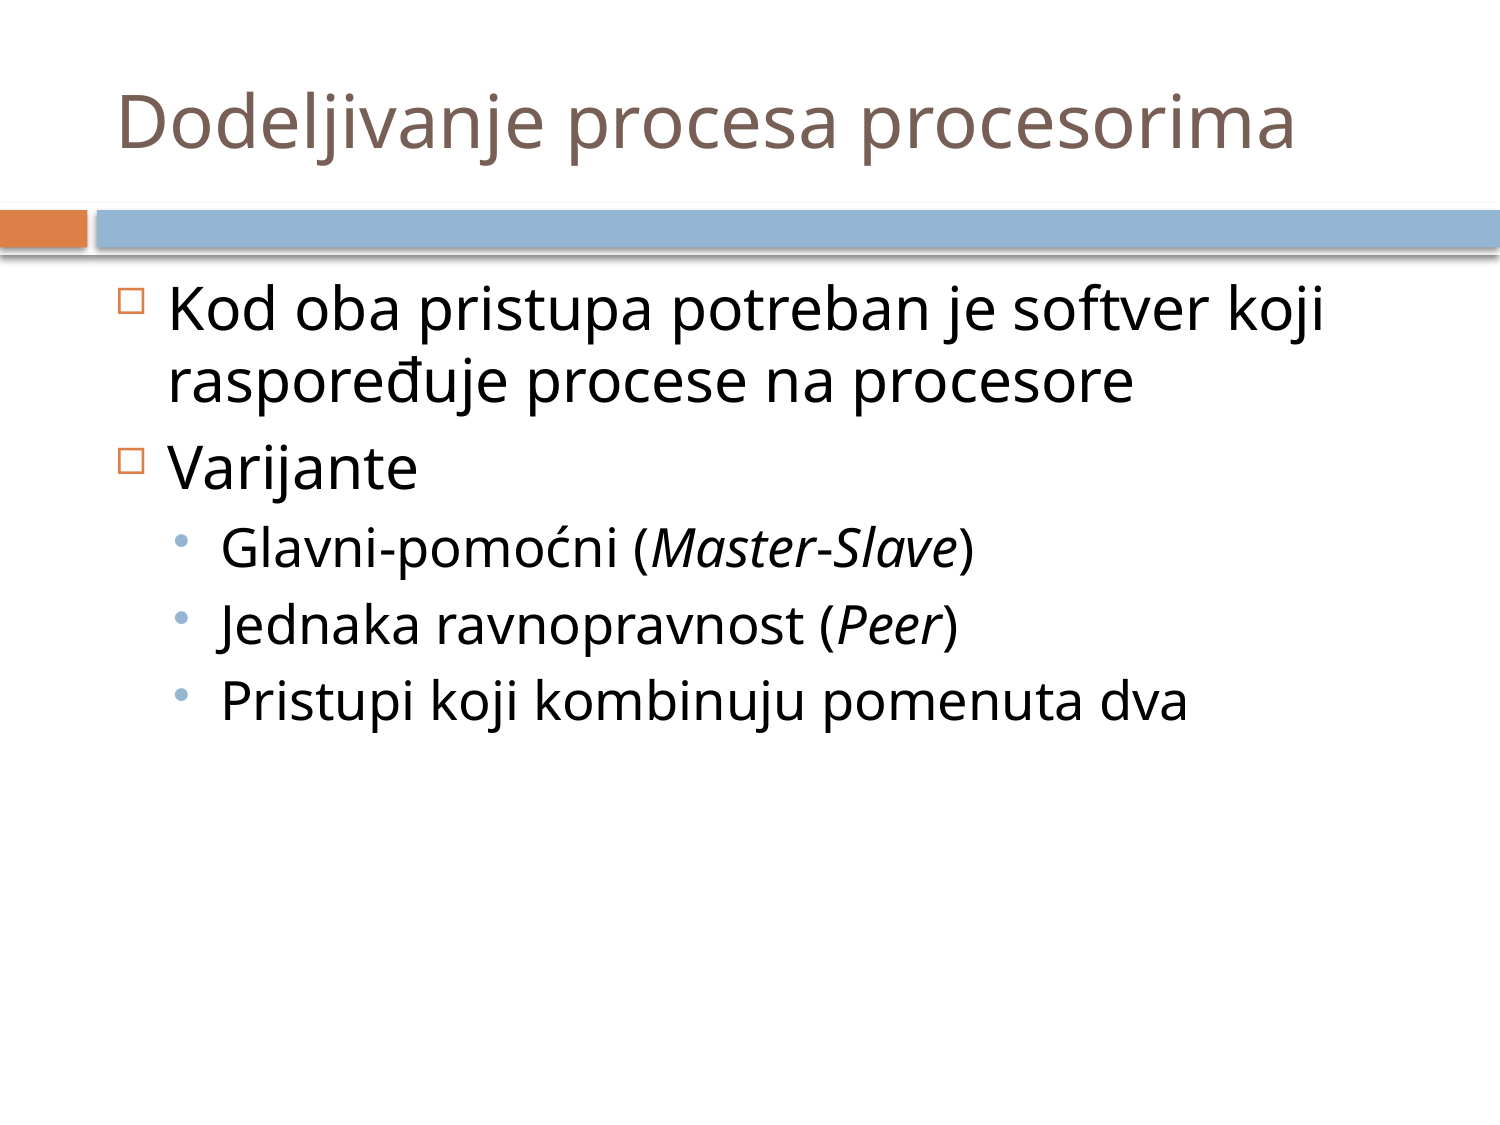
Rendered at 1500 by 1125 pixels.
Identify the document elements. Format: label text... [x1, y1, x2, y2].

list Kod oba pristupa potreban je softver koji raspoređuje procese na procesore Varijante Glavni-pomoćni (Master-Slave) Jednaka ravnopravnost (Peer) Pristupi koji kombinuju pomenuta dva [100, 262, 1438, 1000]
title Dodeljivanje procesa procesorima [100, 37, 1438, 200]
